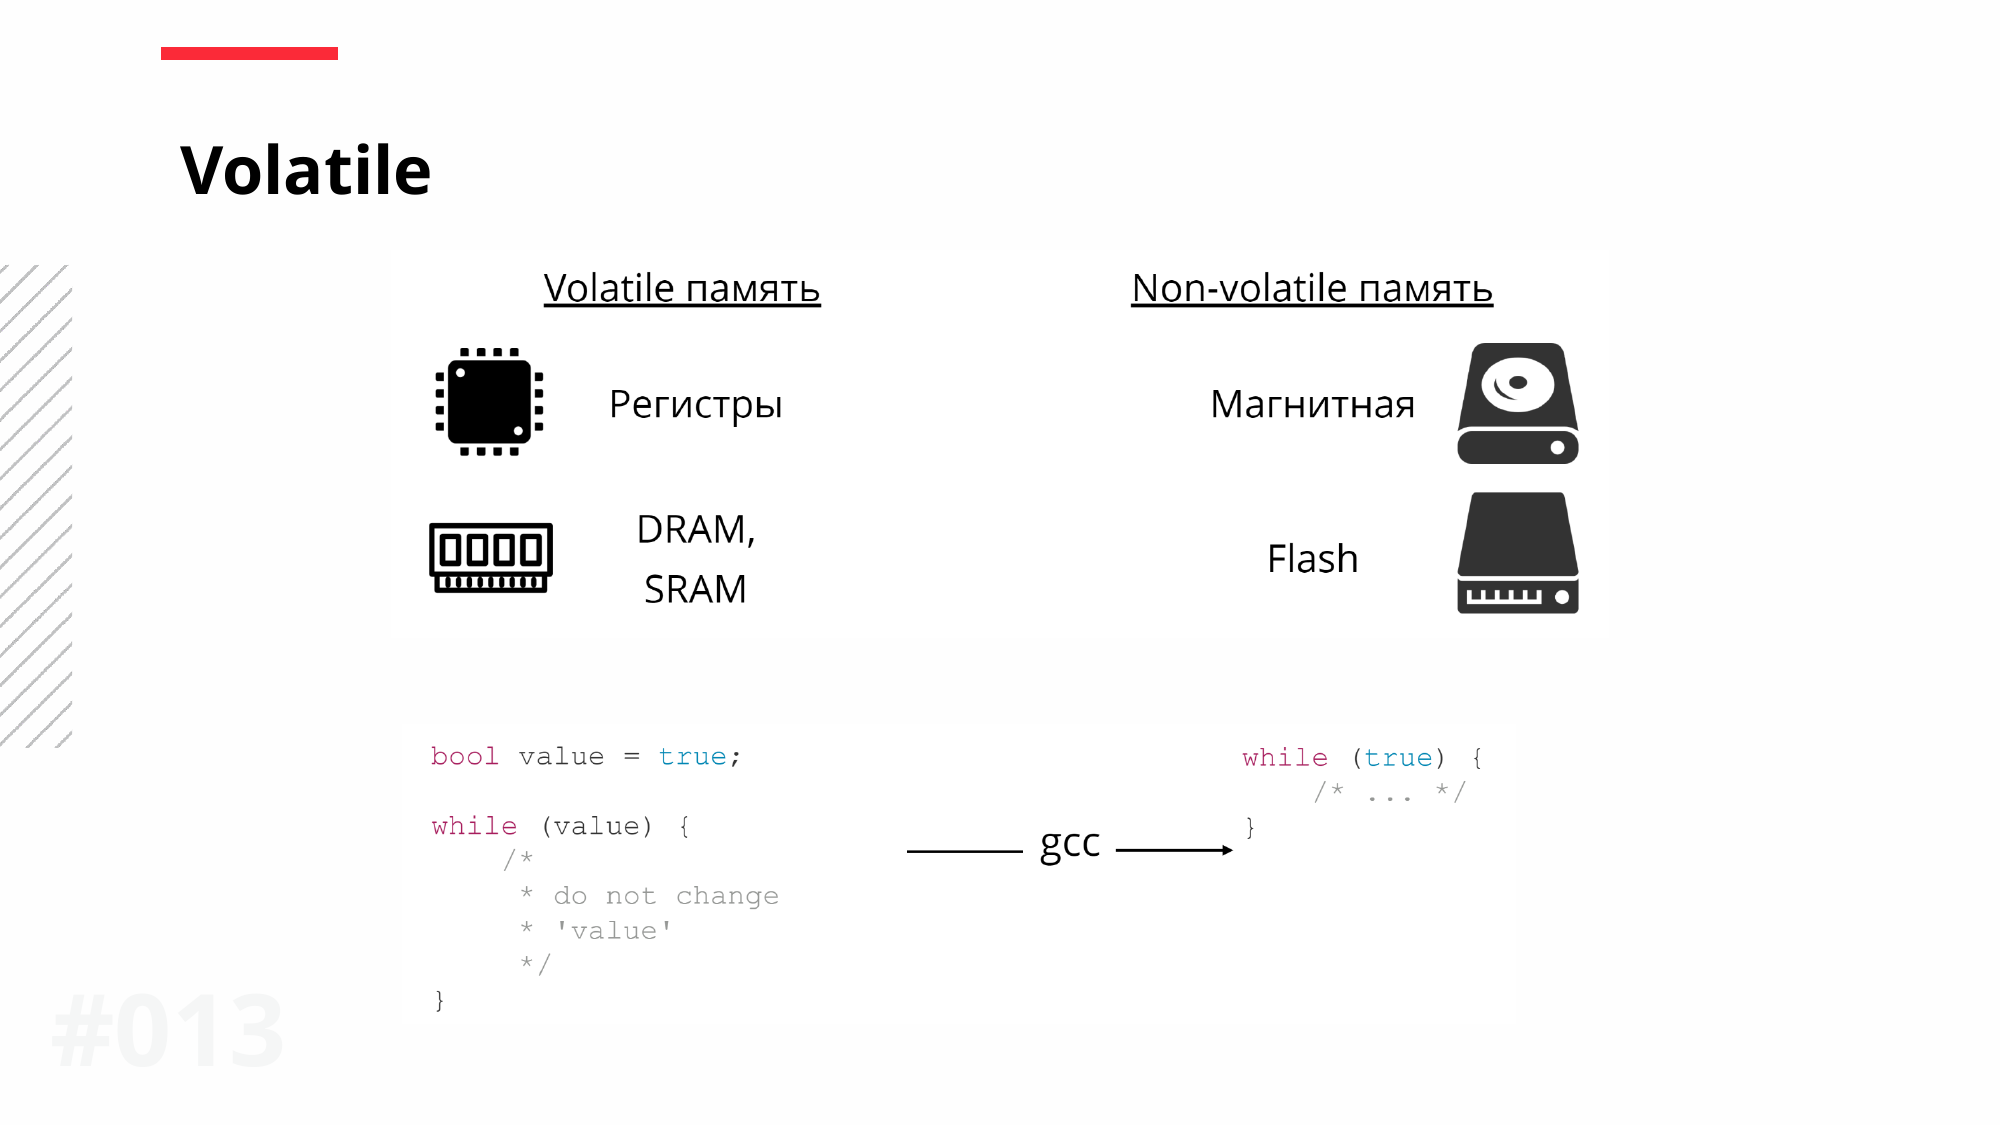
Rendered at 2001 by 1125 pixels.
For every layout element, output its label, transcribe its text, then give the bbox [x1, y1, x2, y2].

slide_number #013 [35, 960, 486, 1125]
list Volatile [161, 129, 1757, 265]
picture [402, 724, 1516, 1025]
picture [0, 264, 73, 748]
picture [391, 250, 1609, 638]
